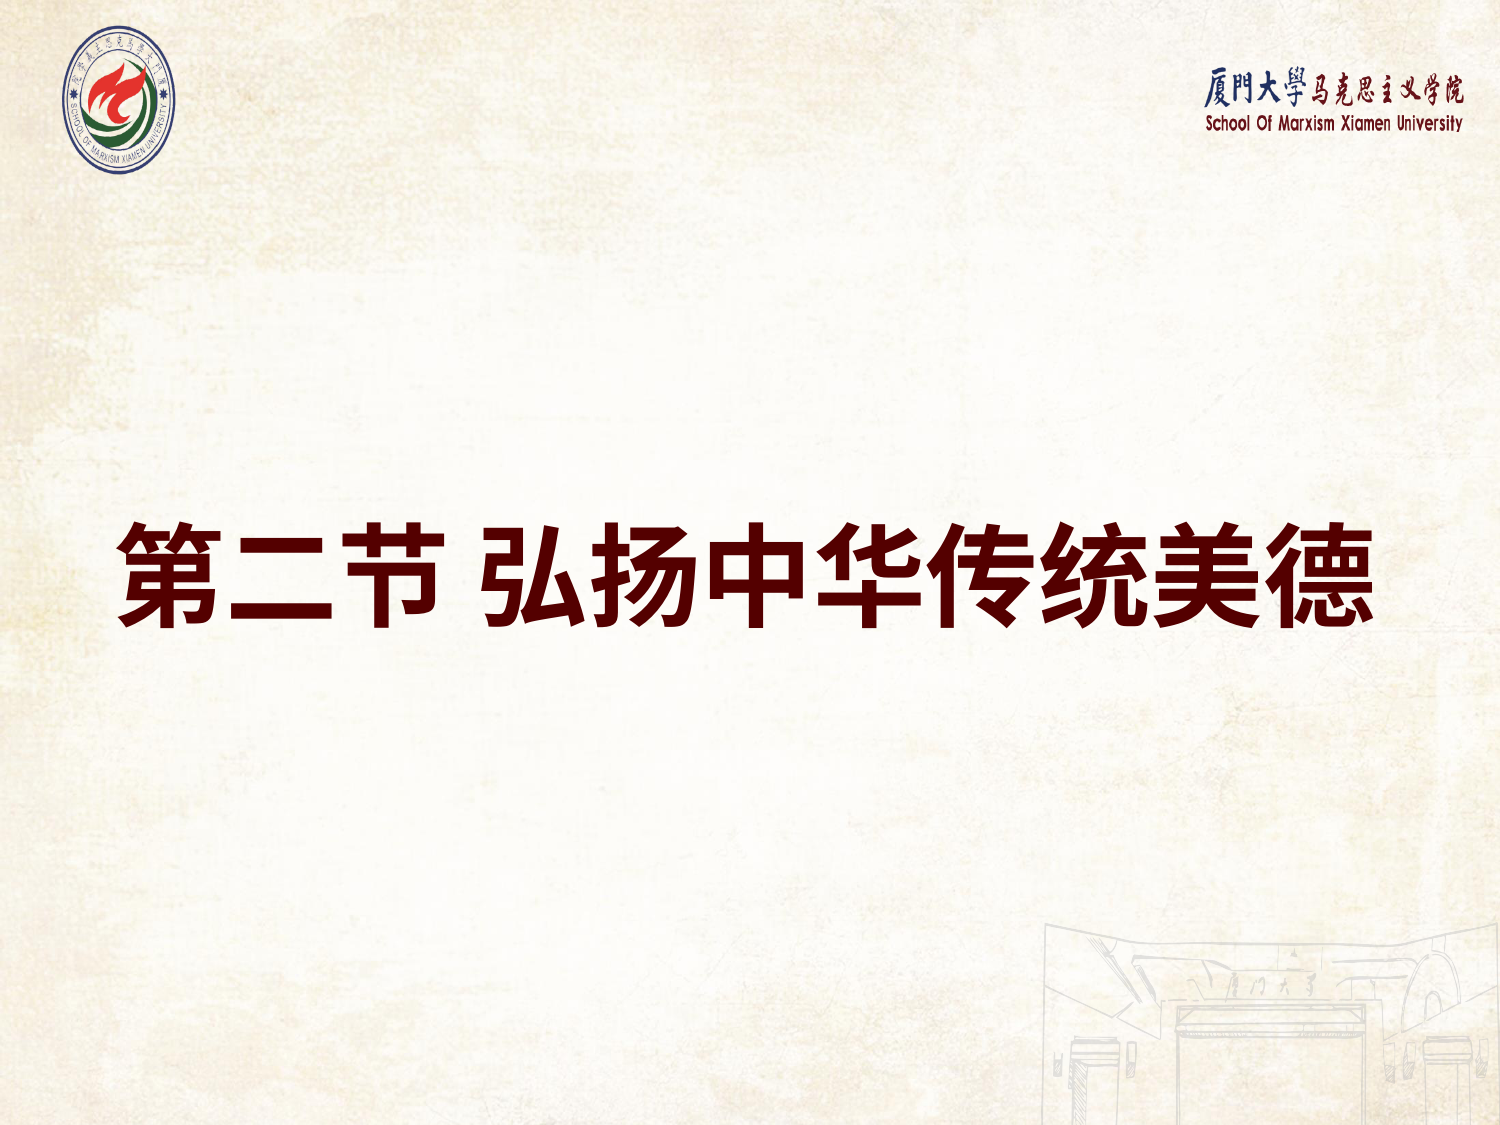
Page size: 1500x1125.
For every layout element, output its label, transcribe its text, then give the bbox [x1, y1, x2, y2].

picture [0, 0, 1500, 1125]
text_box 第二节 弘扬中华传统美德 [97, 431, 1391, 649]
